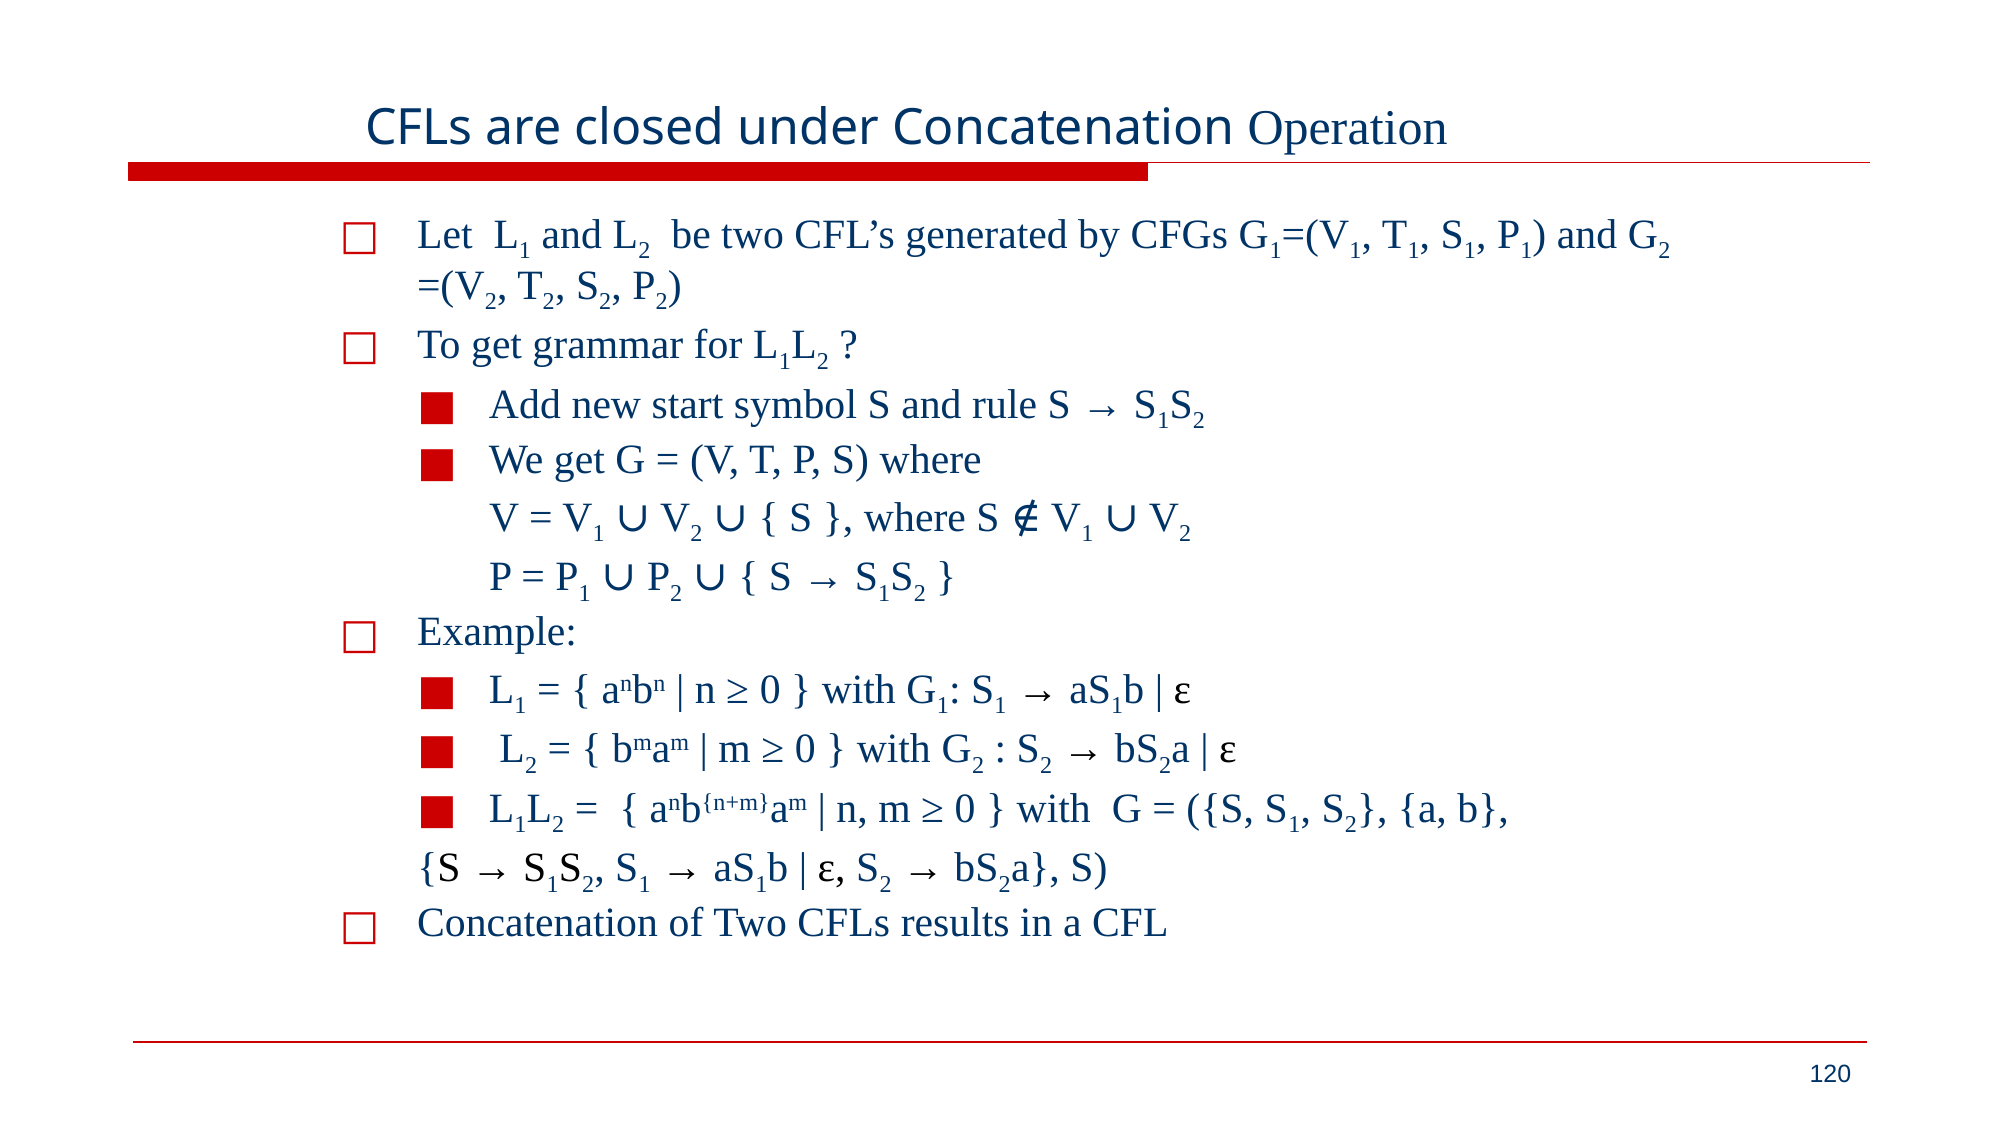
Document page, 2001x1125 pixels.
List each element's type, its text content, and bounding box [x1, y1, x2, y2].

slide_number ‹#› [1433, 1050, 1867, 1103]
title CFLs are closed under Concatenation Operation [350, 24, 1650, 163]
list Let L1 and L2 be two CFL’s generated by CFGs G1=(V1, T1, S1, P1) and G2 =(V2, T2, S2, P2) To get grammar for L1L2 ? Add new start symbol S and rule S → S1S2 We get G = (V, T, P, S) where V = V1 ∪ V2 ∪ { S }, where S ∉ V1 ∪ V2 P = P1 ∪ P2 ∪ { S → S1S2 } Example: L1 = { anbn | n ≥ 0 } with G1: S1 → aS1b | ε L2 = { bmam | m ≥ 0 } with G2 : S2 → bS2a | ε L1L2 = { anb{n+m}am | n, m ≥ 0 } with G = ({S, S1, S2}, {a, b}, {S → S1S2, S1 → aS1b | ε, S2 → bS2a}, S) Concatenation of Two CFLs results in a CFL [324, 200, 1750, 943]
